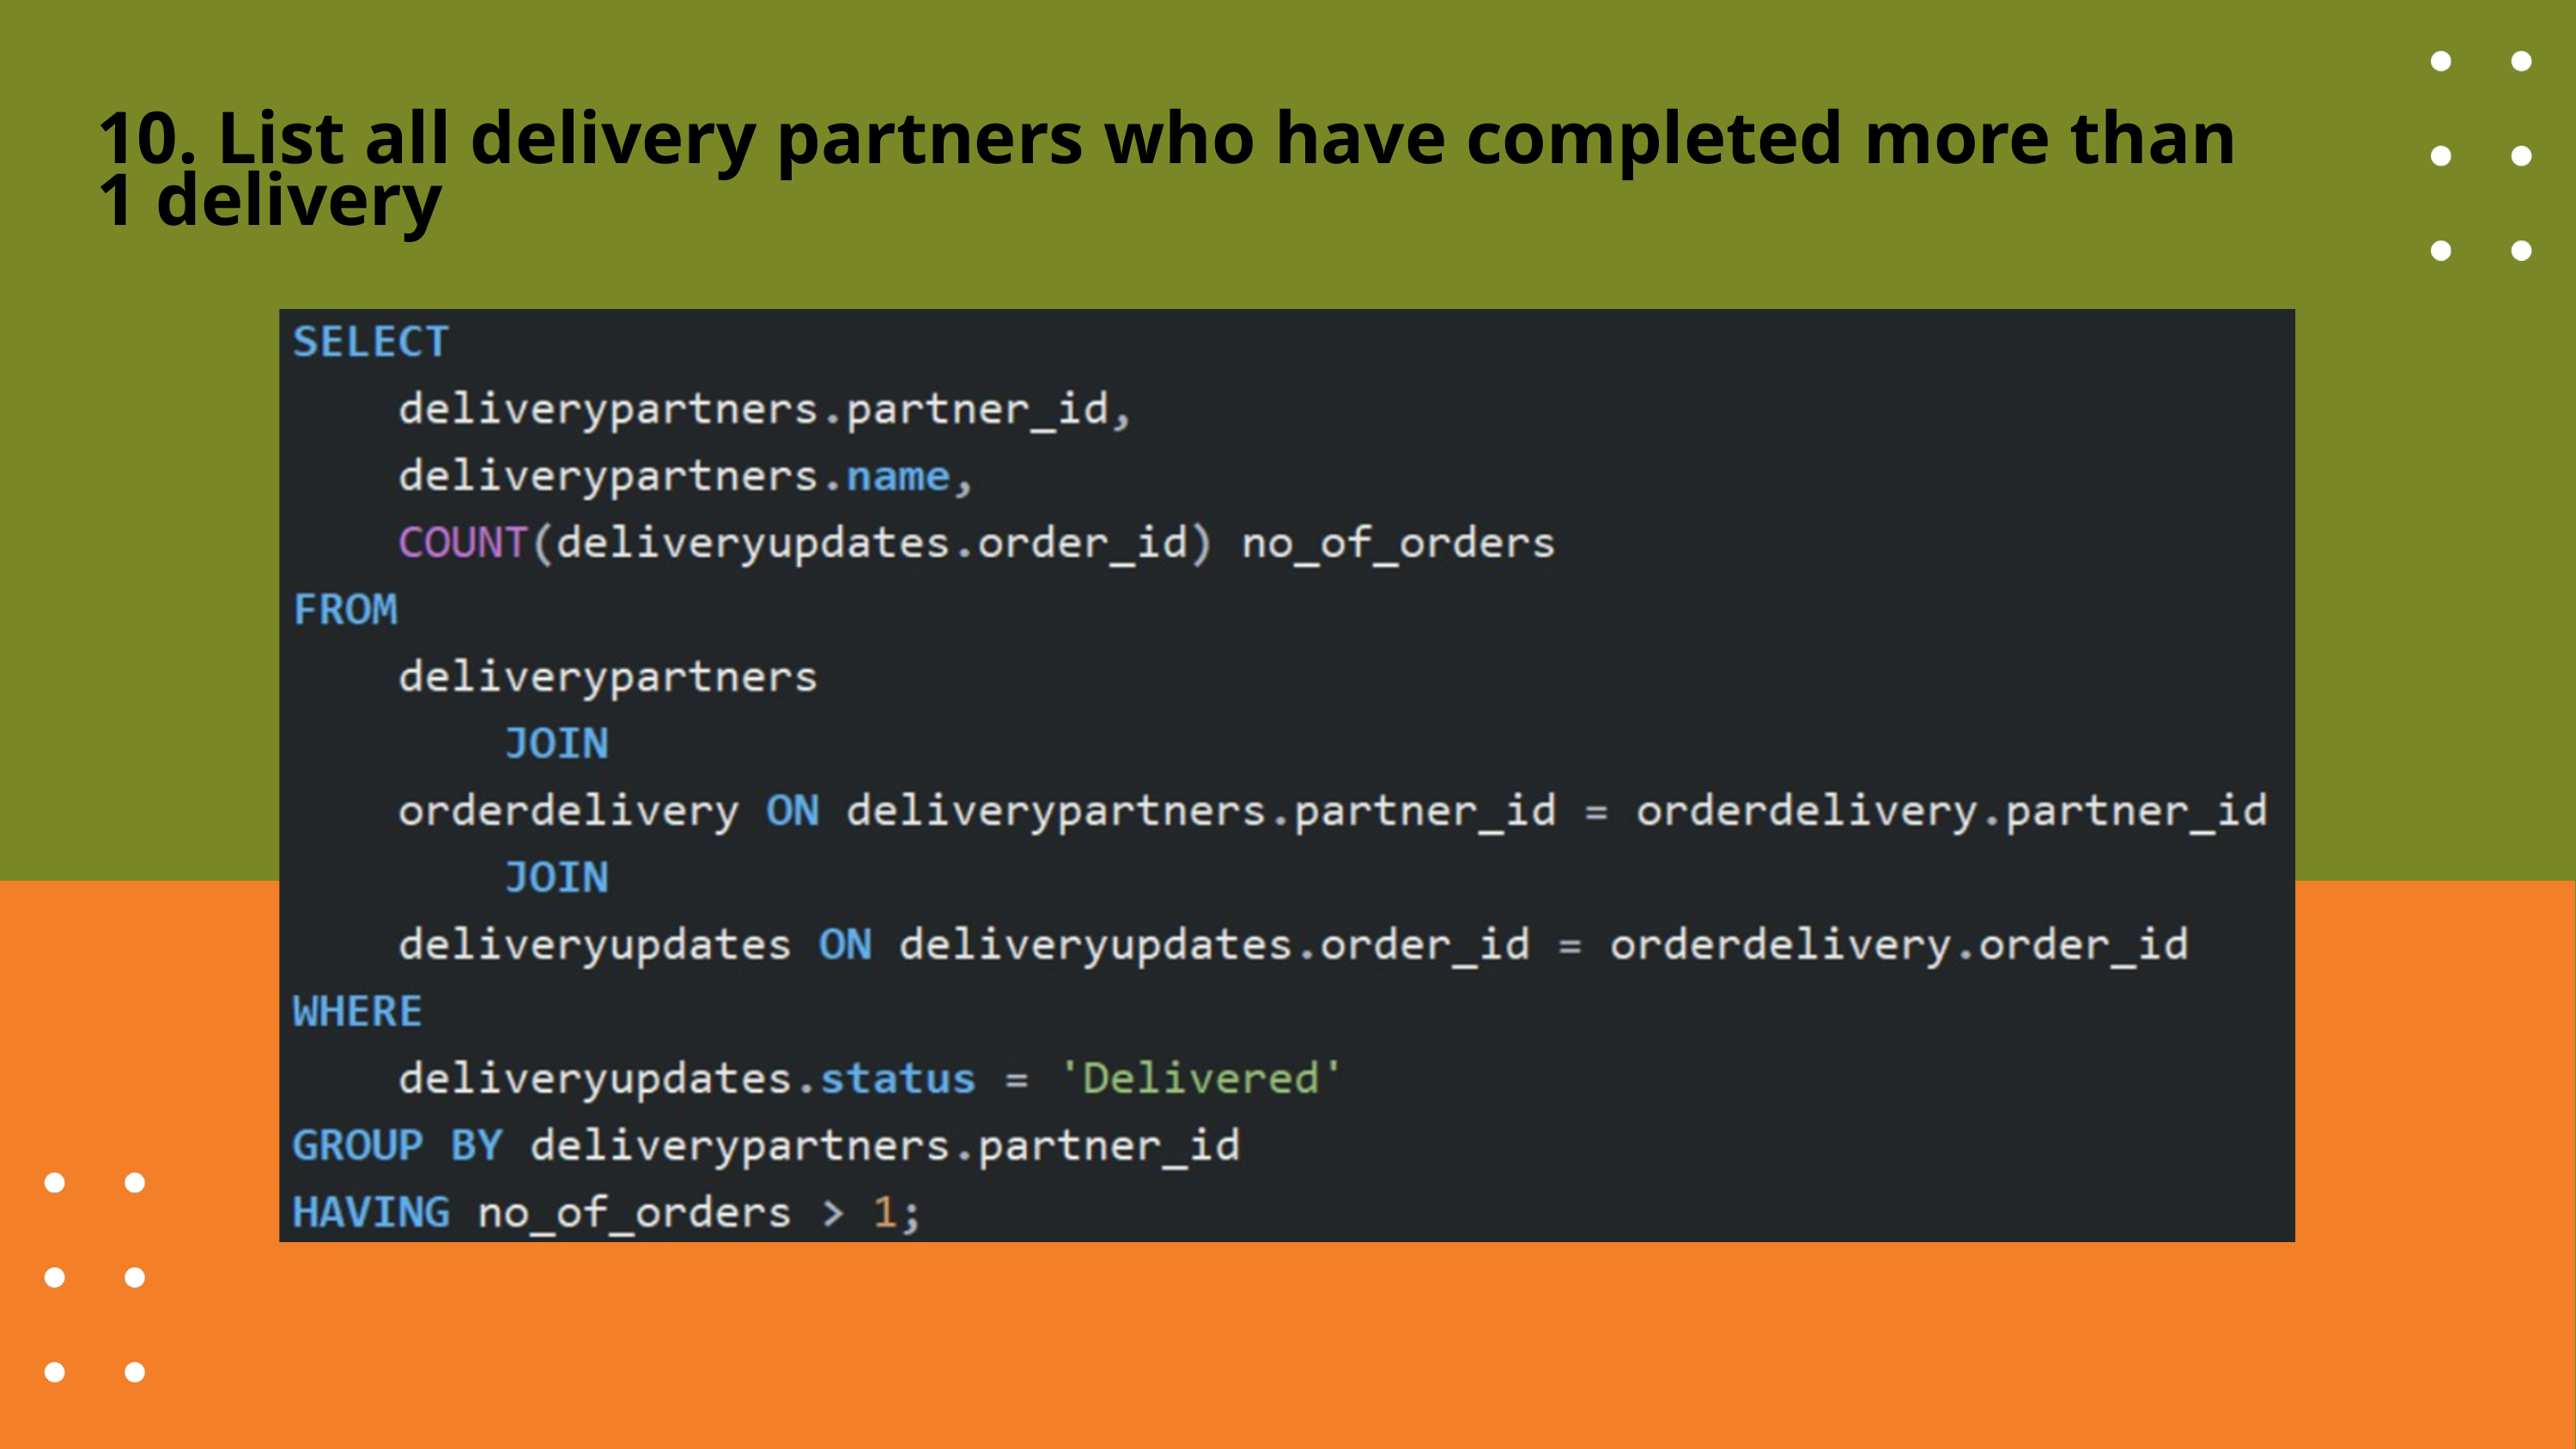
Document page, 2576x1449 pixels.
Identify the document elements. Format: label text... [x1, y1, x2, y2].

text_box [2431, 0, 2576, 261]
text_box 10. List all delivery partners who have completed more than 1 delivery [96, 115, 2240, 302]
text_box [0, 880, 2575, 1449]
text_box [279, 309, 2296, 877]
